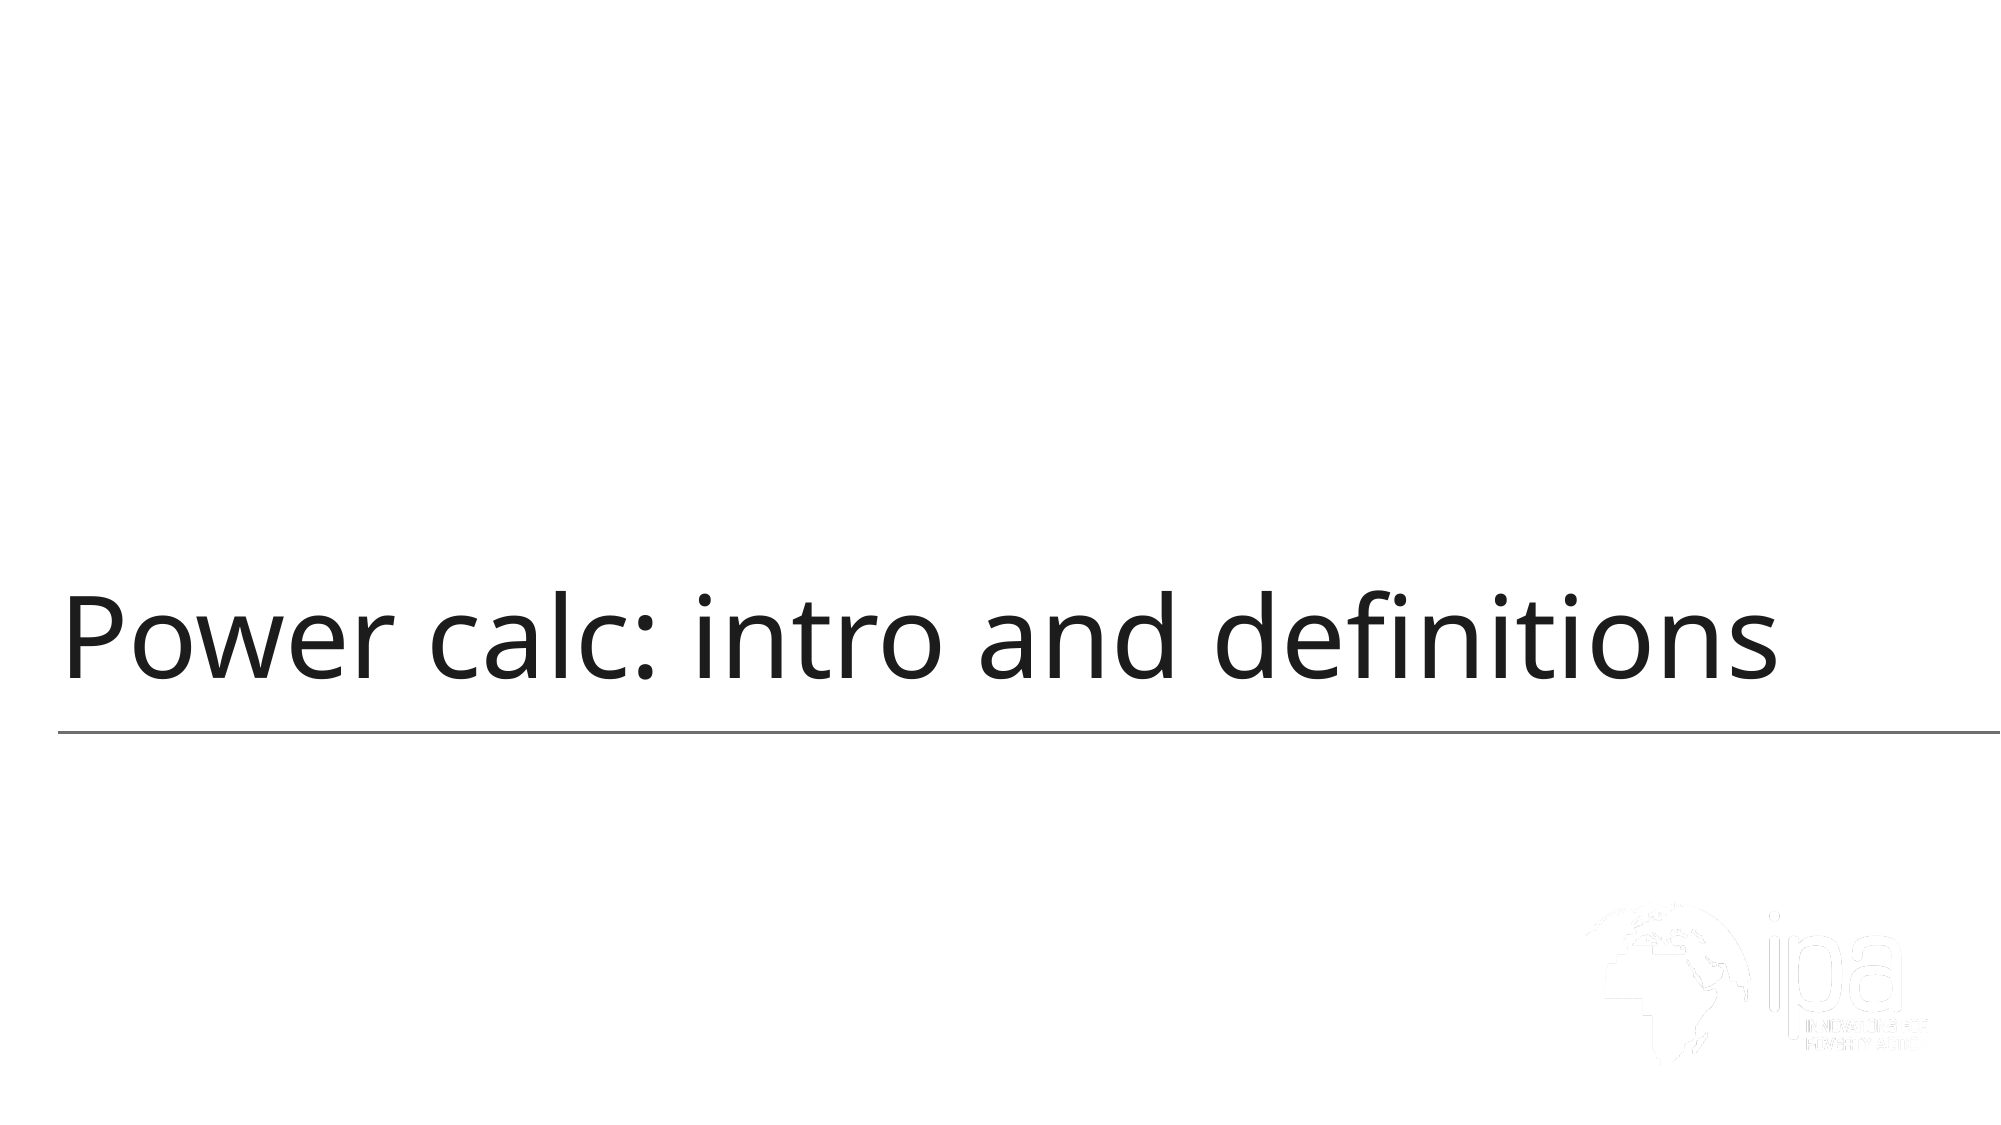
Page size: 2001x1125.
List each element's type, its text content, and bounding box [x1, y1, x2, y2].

picture [1585, 901, 1929, 1066]
title Power calc: intro and definitions [59, 347, 1849, 702]
